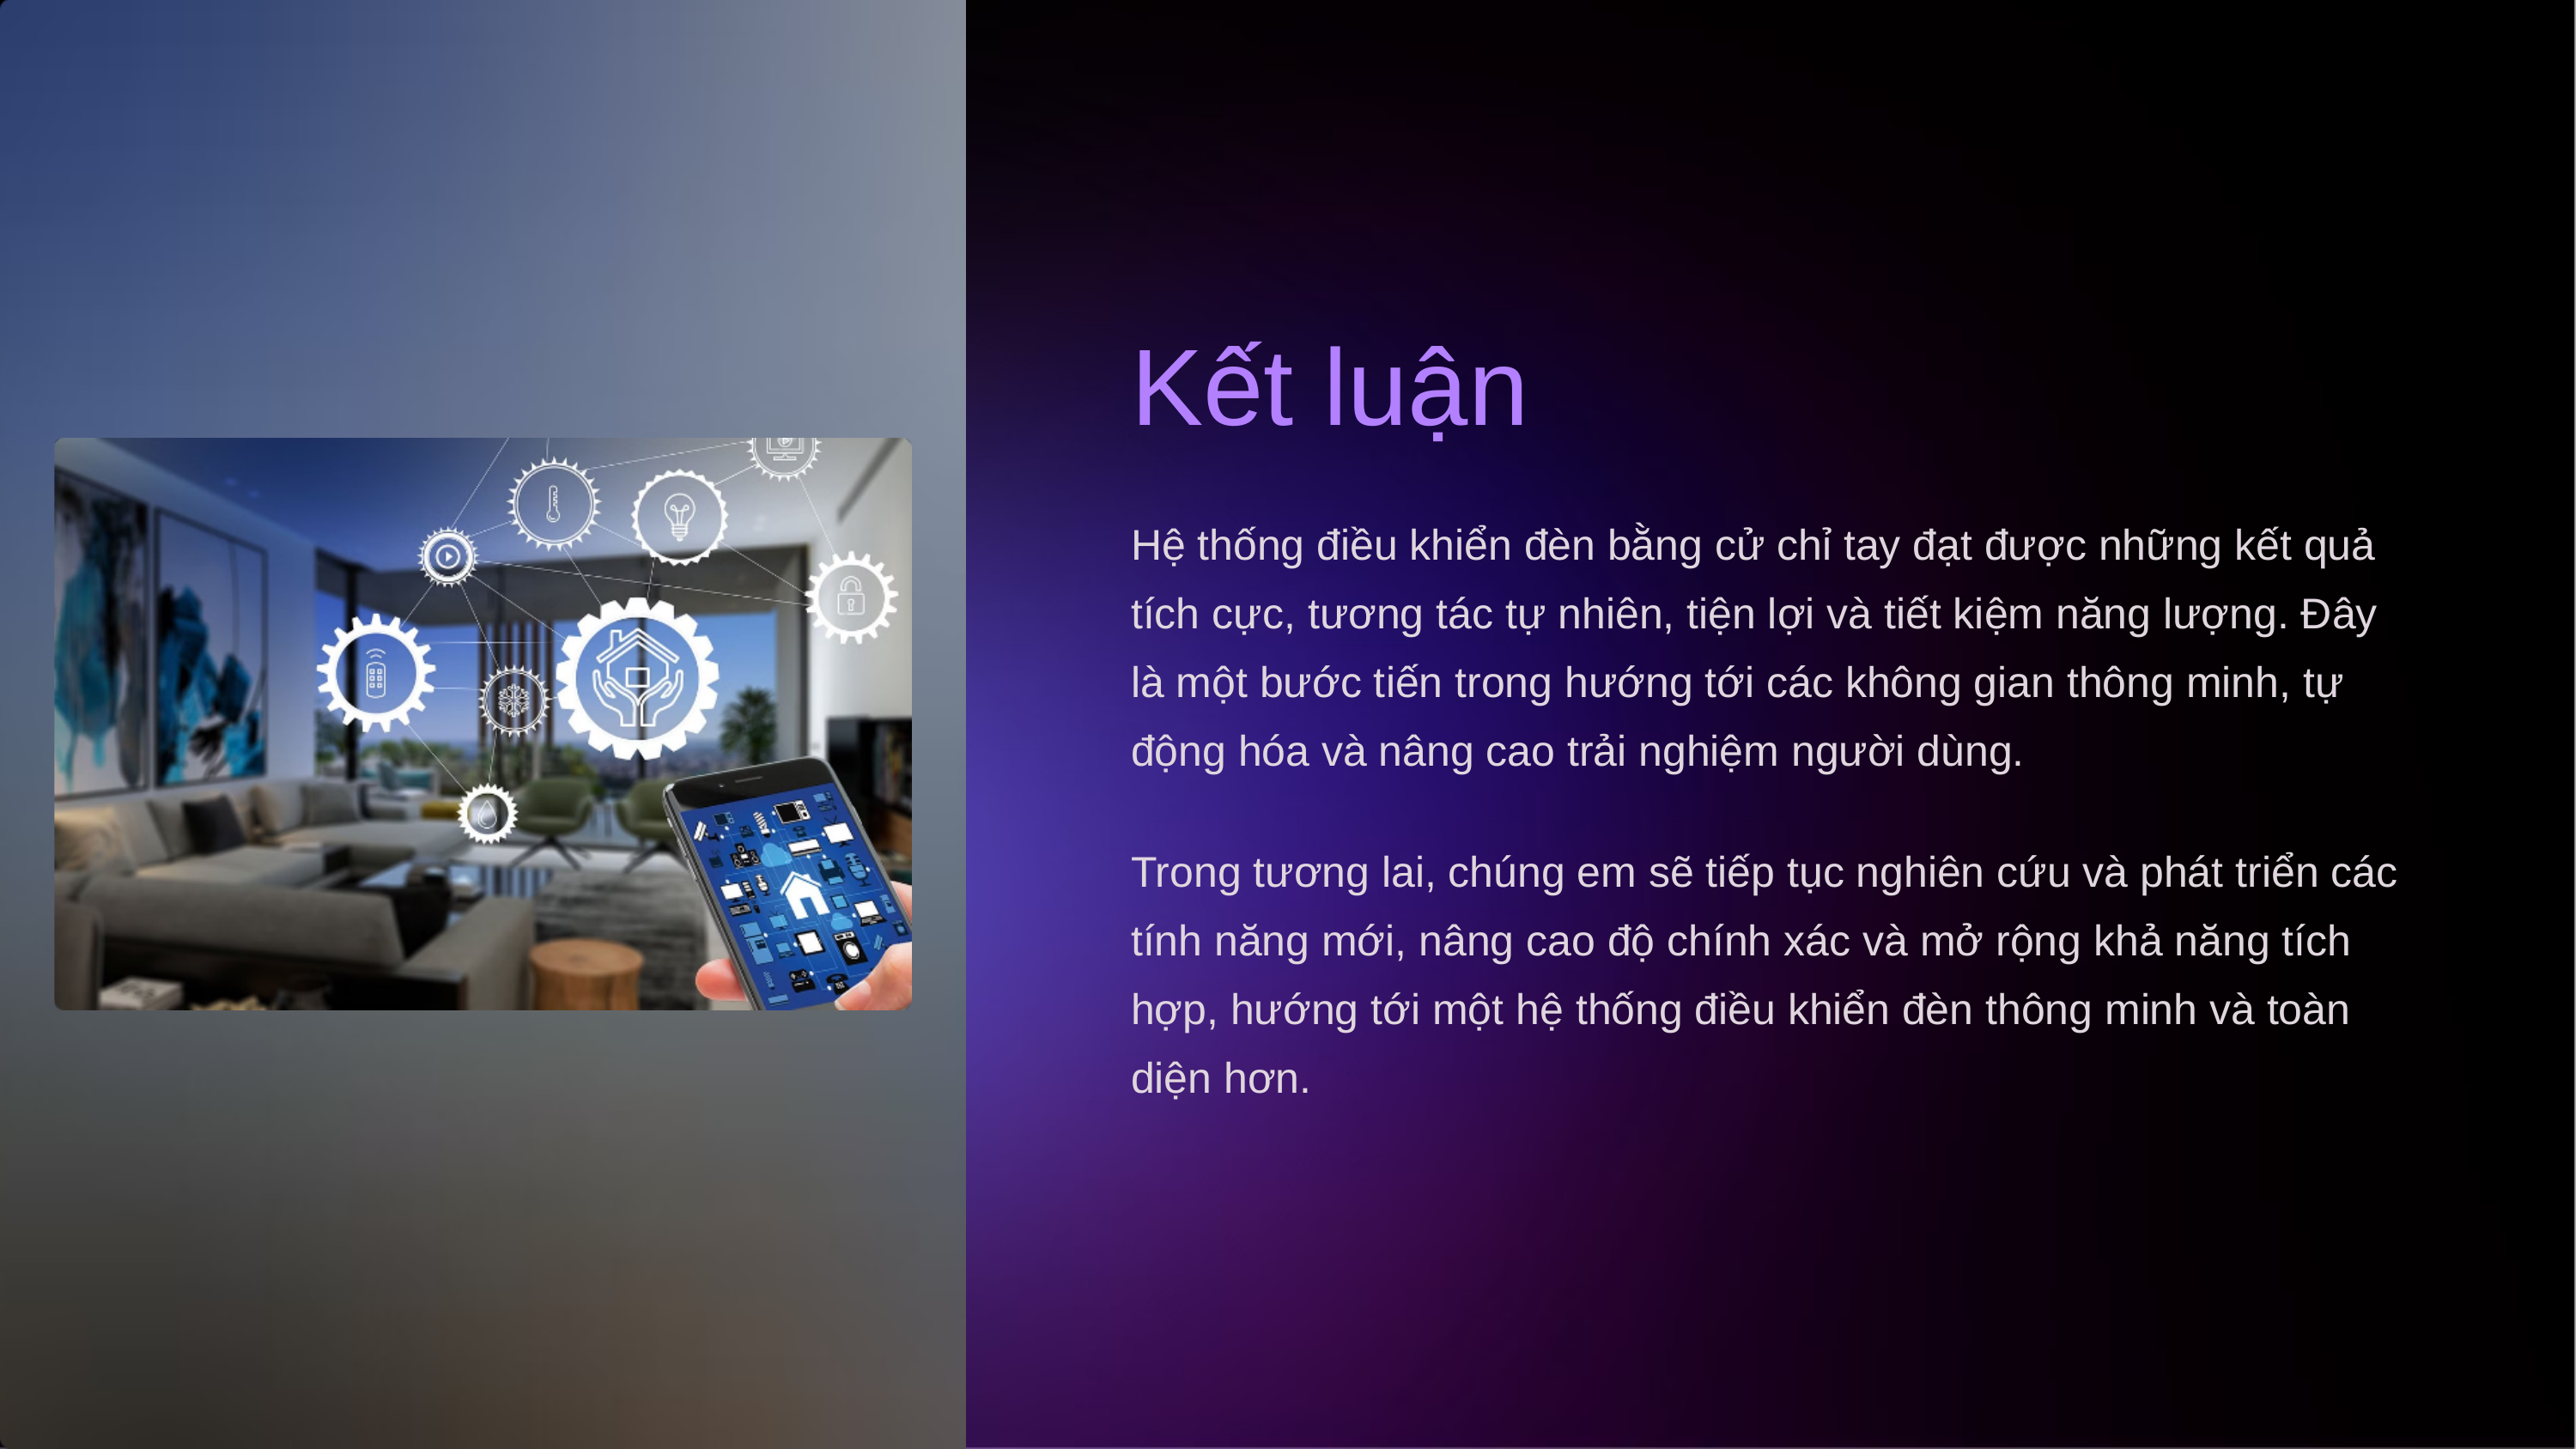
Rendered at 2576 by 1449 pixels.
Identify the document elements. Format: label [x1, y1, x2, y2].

text_box [0, 0, 967, 1449]
text_box [54, 438, 912, 1010]
text_box [967, 0, 2576, 1449]
